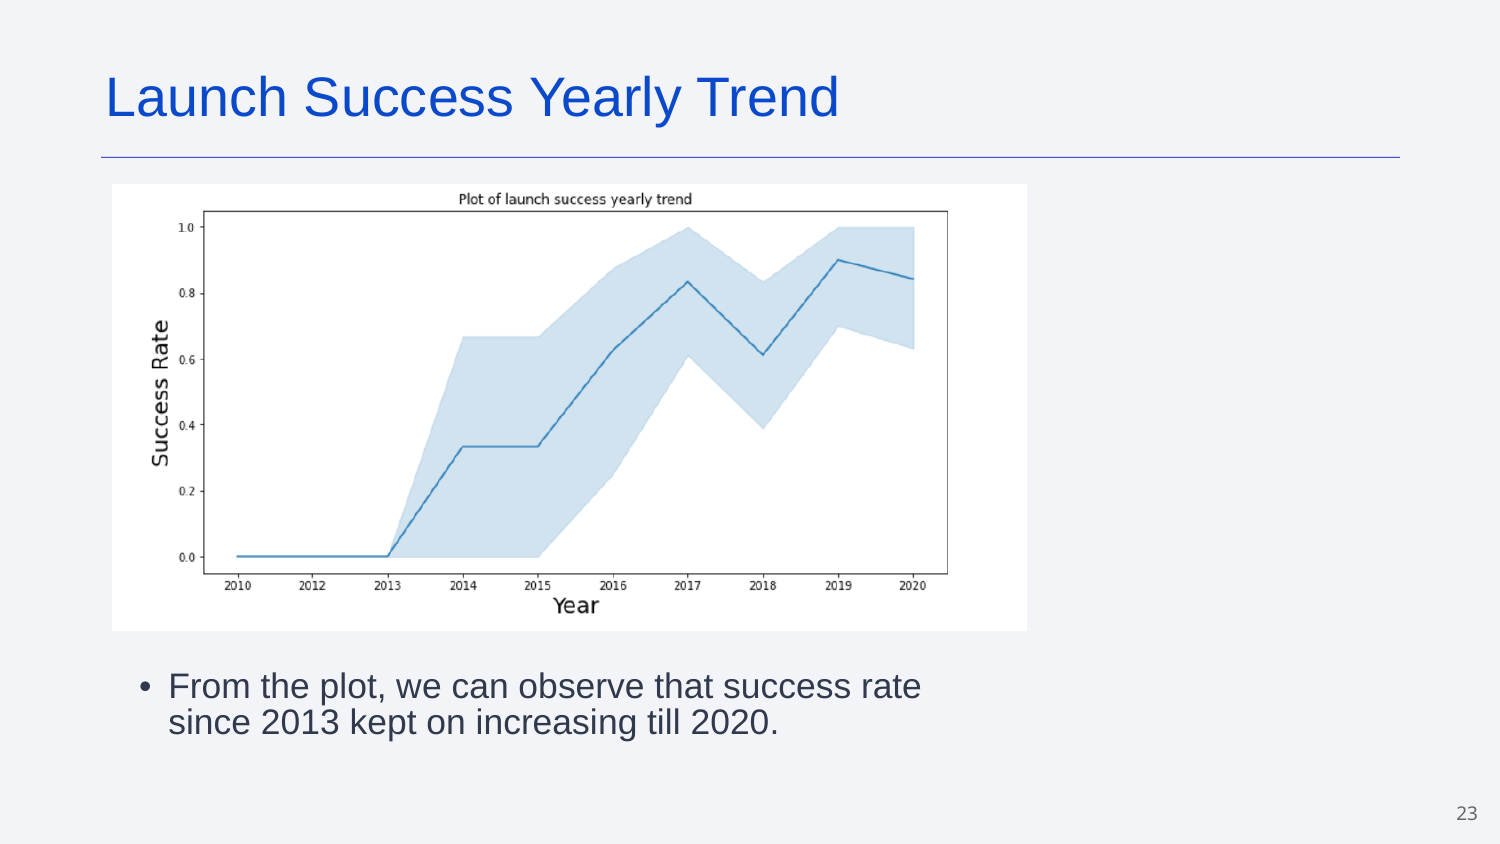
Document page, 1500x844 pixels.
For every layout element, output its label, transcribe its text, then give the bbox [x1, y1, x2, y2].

picture [0, 0, 1500, 844]
list From the plot, we can observe that success rate since 2013 kept on increasing till 2020. [128, 664, 1012, 832]
slide_number ‹#› [1235, 794, 1490, 832]
text_box Launch Success Yearly Trend [94, 66, 1389, 134]
